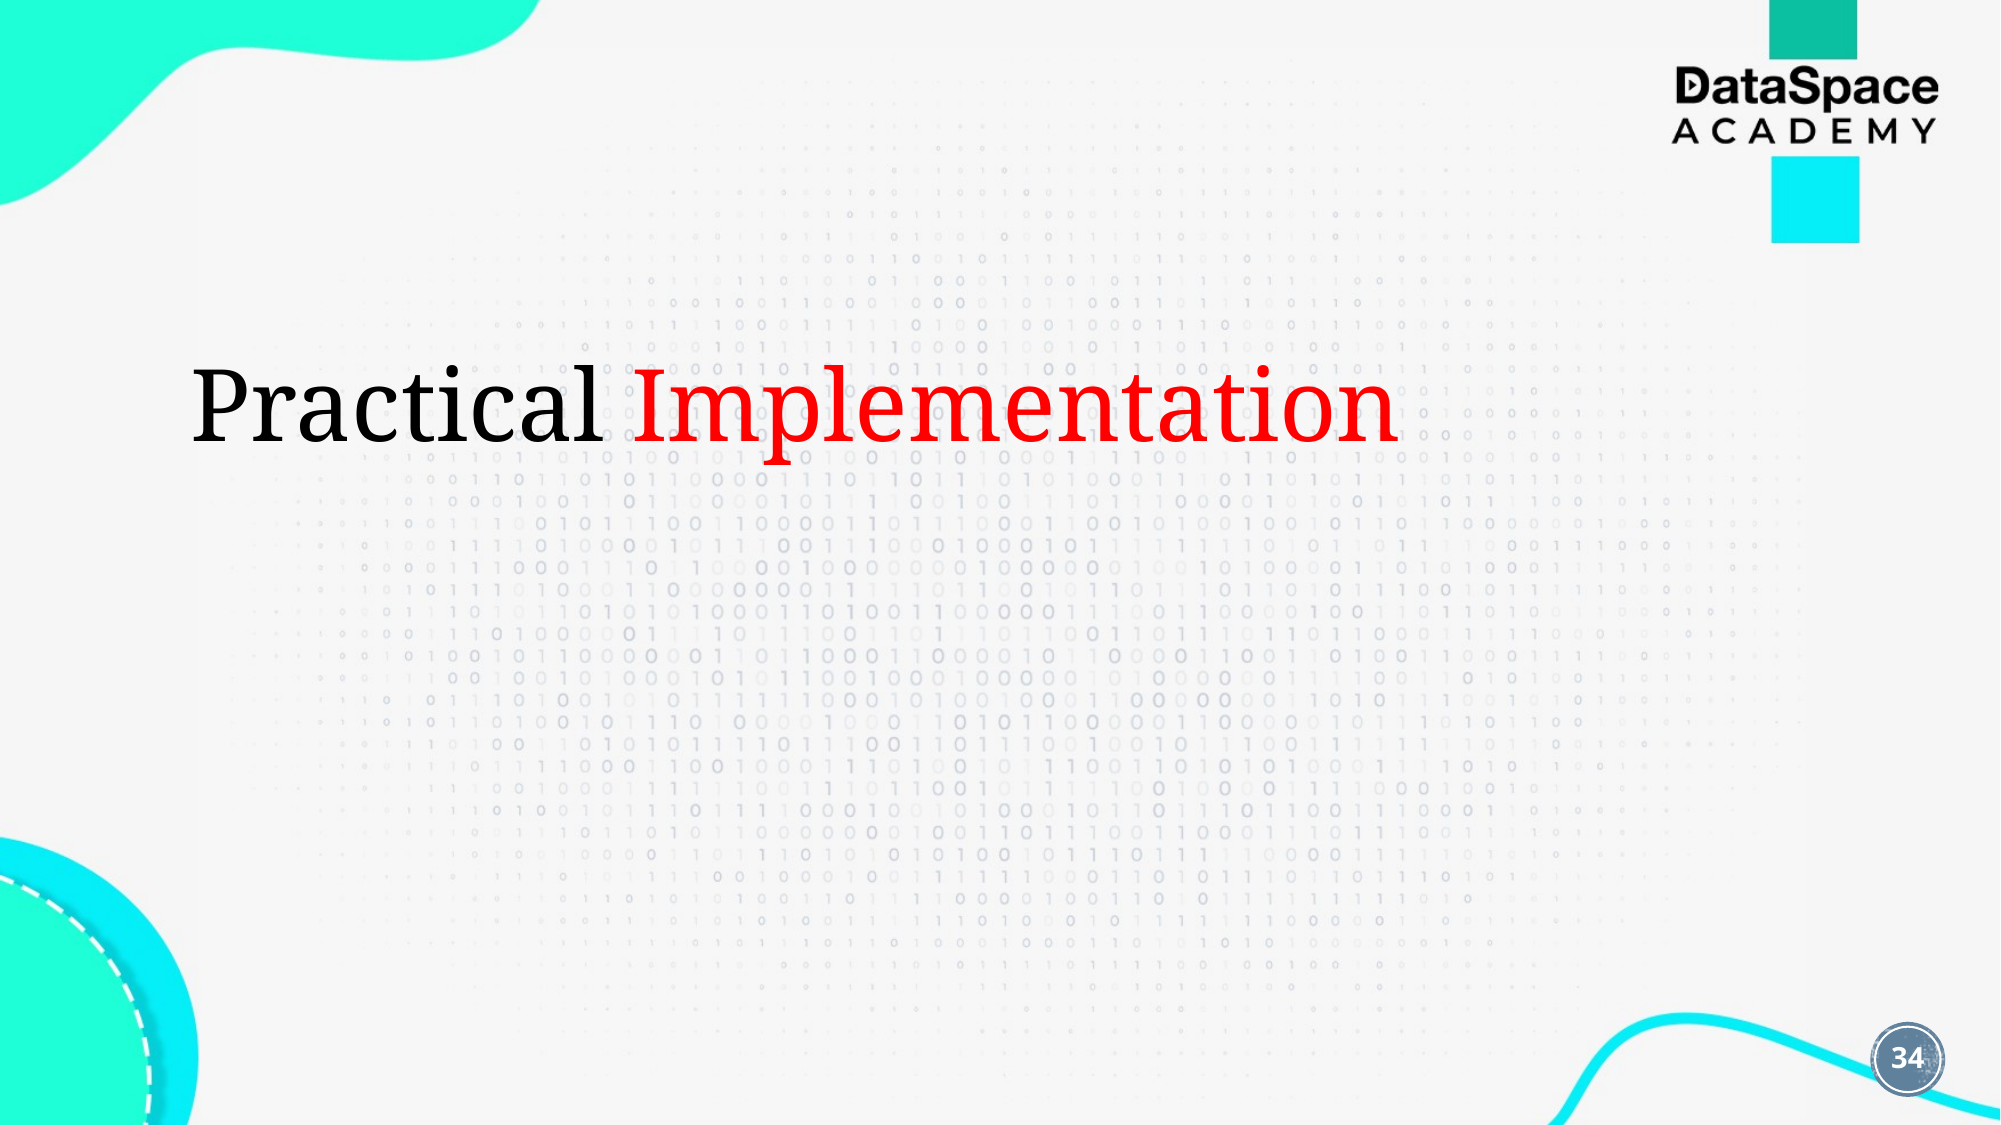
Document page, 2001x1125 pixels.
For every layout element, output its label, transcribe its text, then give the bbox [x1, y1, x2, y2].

slide_number 34 [1855, 1028, 1961, 1089]
list Practical Implementation [175, 348, 1826, 1013]
picture [0, 0, 2001, 1125]
